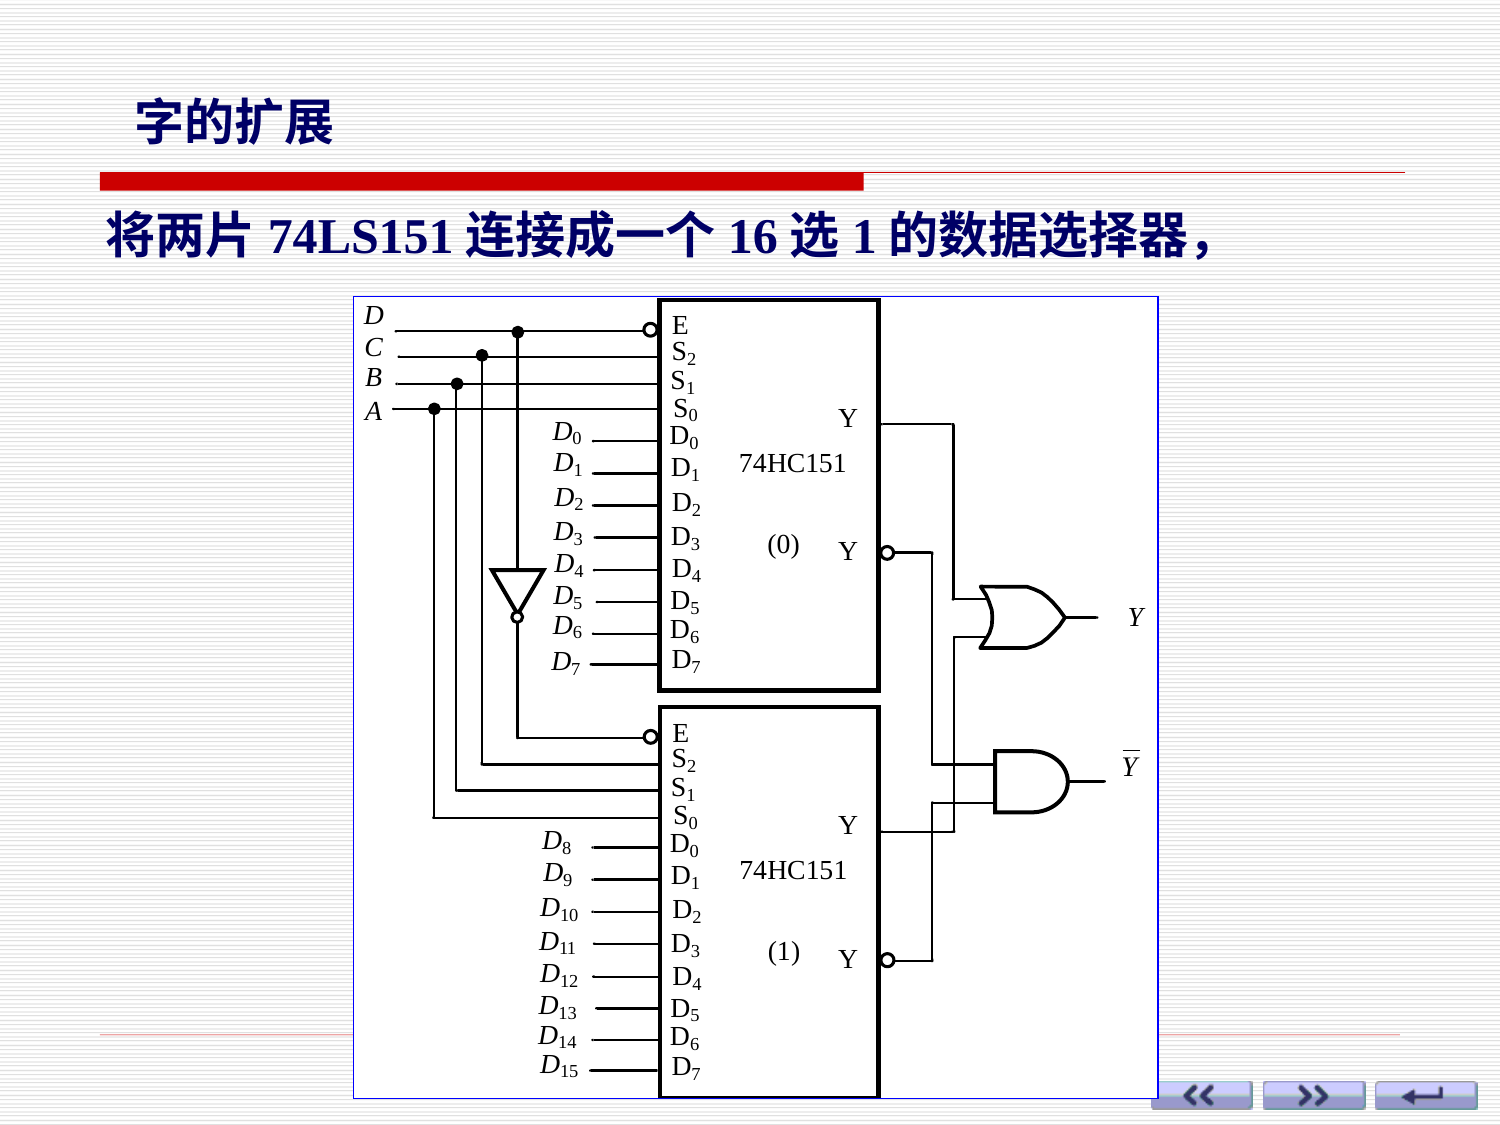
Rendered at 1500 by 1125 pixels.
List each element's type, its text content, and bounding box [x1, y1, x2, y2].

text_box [354, 297, 1158, 1098]
text_box 将两片74LS151连接成一个16选1的数据选择器， [91, 196, 1265, 272]
picture [0, 0, 1500, 1125]
text_box 字的扩展 [120, 82, 361, 158]
